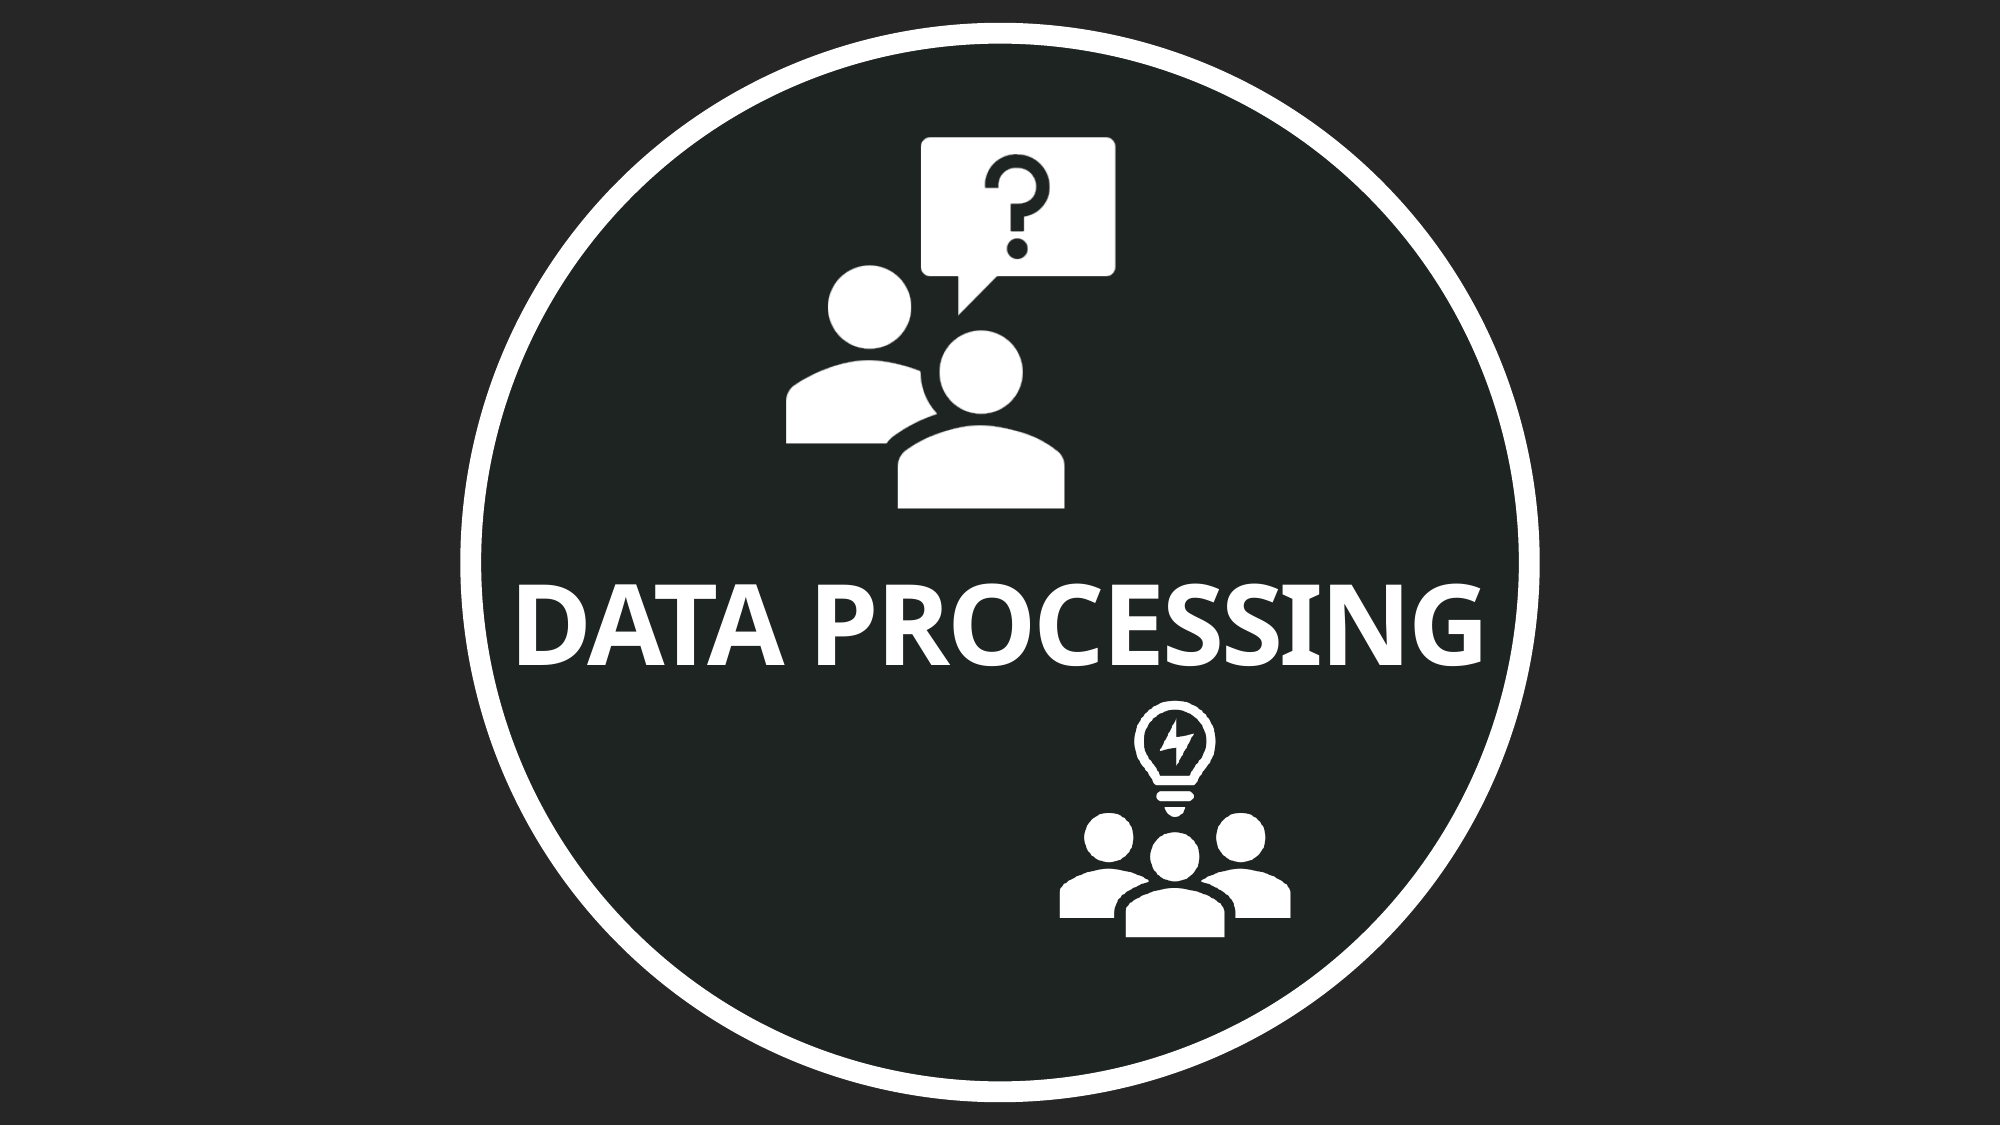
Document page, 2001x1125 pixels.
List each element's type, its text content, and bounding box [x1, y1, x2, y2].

text_box [469, 32, 1531, 1093]
text_box DATA PROCESSING [494, 545, 1506, 696]
picture [1021, 667, 1326, 972]
picture [728, 100, 1174, 546]
